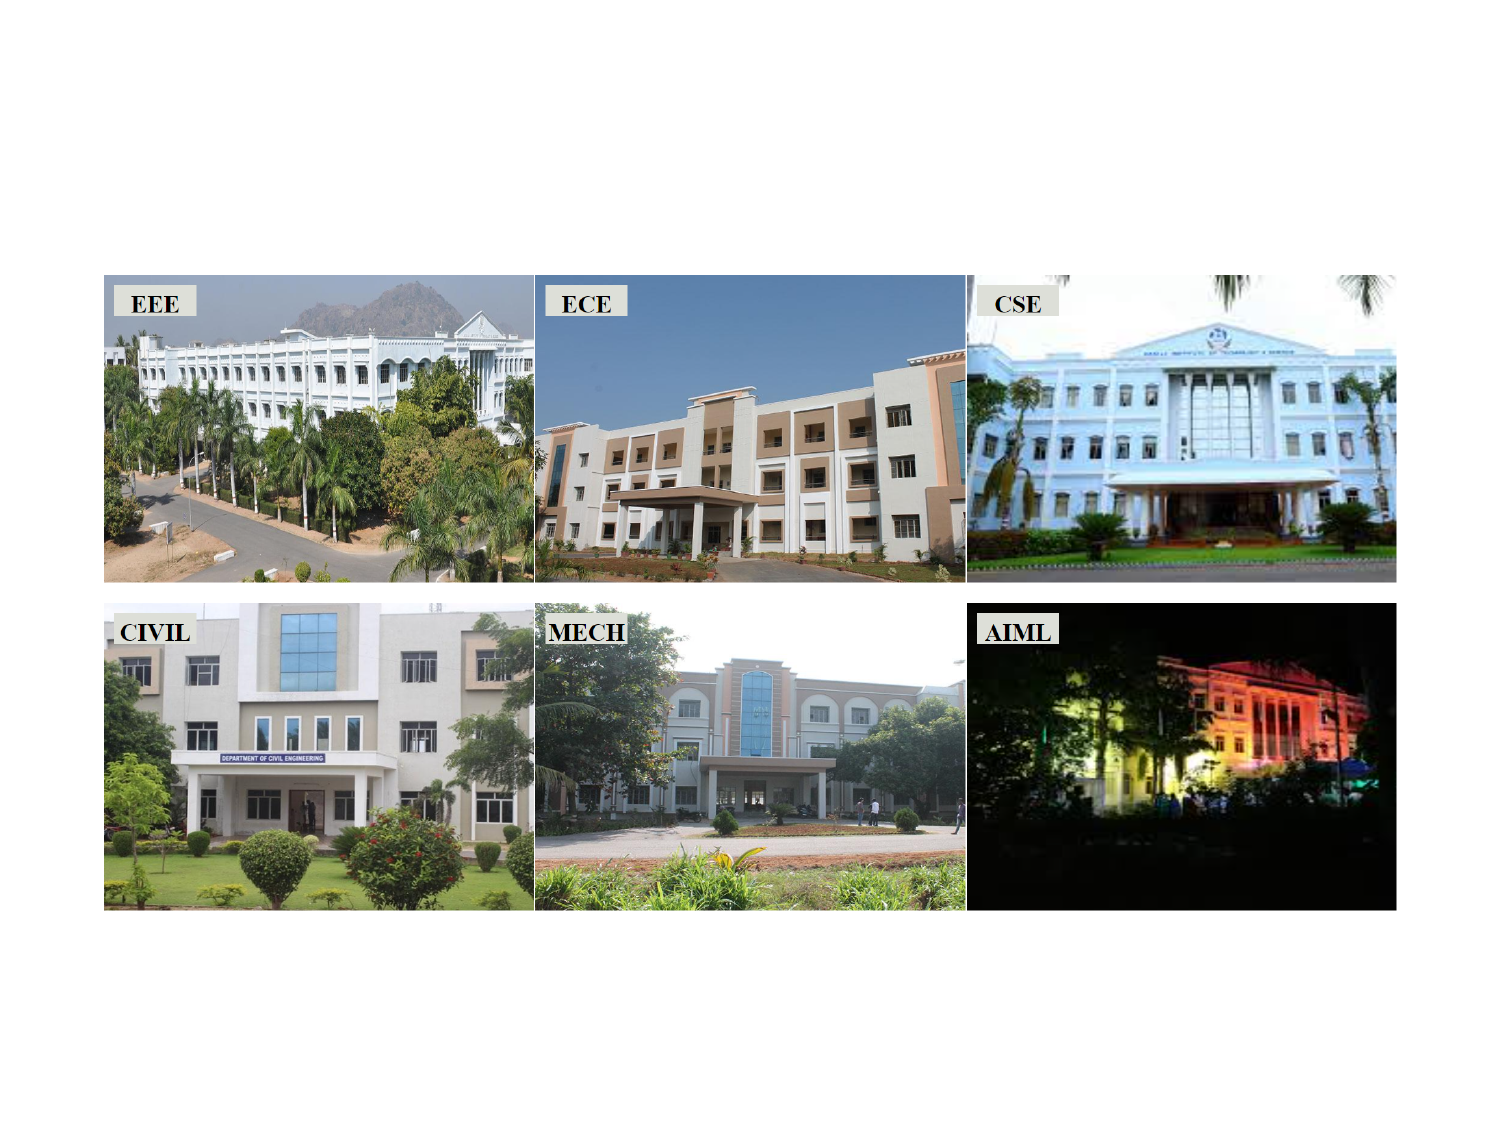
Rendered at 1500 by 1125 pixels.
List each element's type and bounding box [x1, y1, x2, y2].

list [103, 271, 1397, 911]
